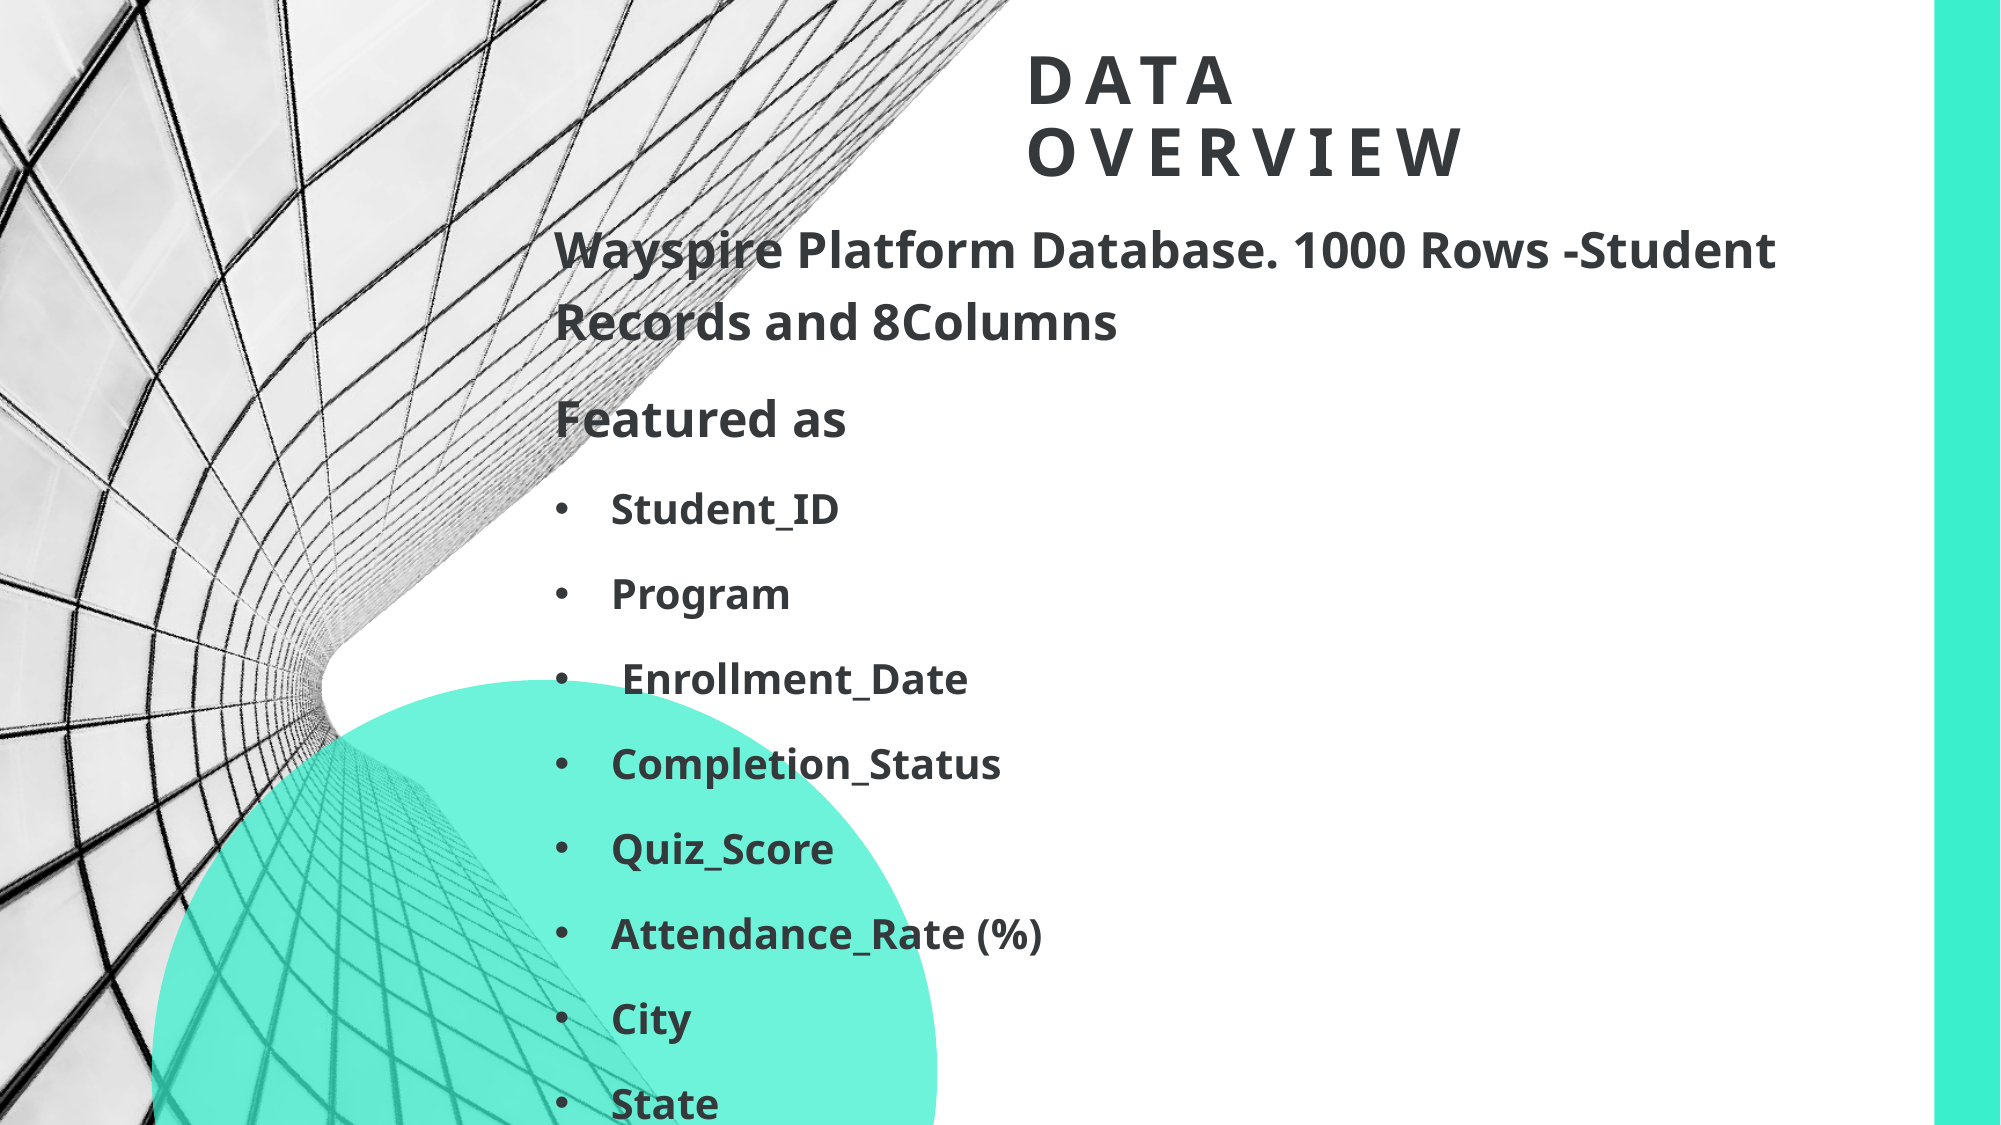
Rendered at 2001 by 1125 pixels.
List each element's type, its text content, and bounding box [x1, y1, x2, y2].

subtitle Wayspire Platform Database. 1000 Rows -Student Records and 8Columns Featured as Student_ID Program Enrollment_Date Completion_Status Quiz_Score Attendance_Rate (%) City State [554, 206, 1975, 1125]
title DATA OVERVIEW [1025, 0, 1861, 191]
